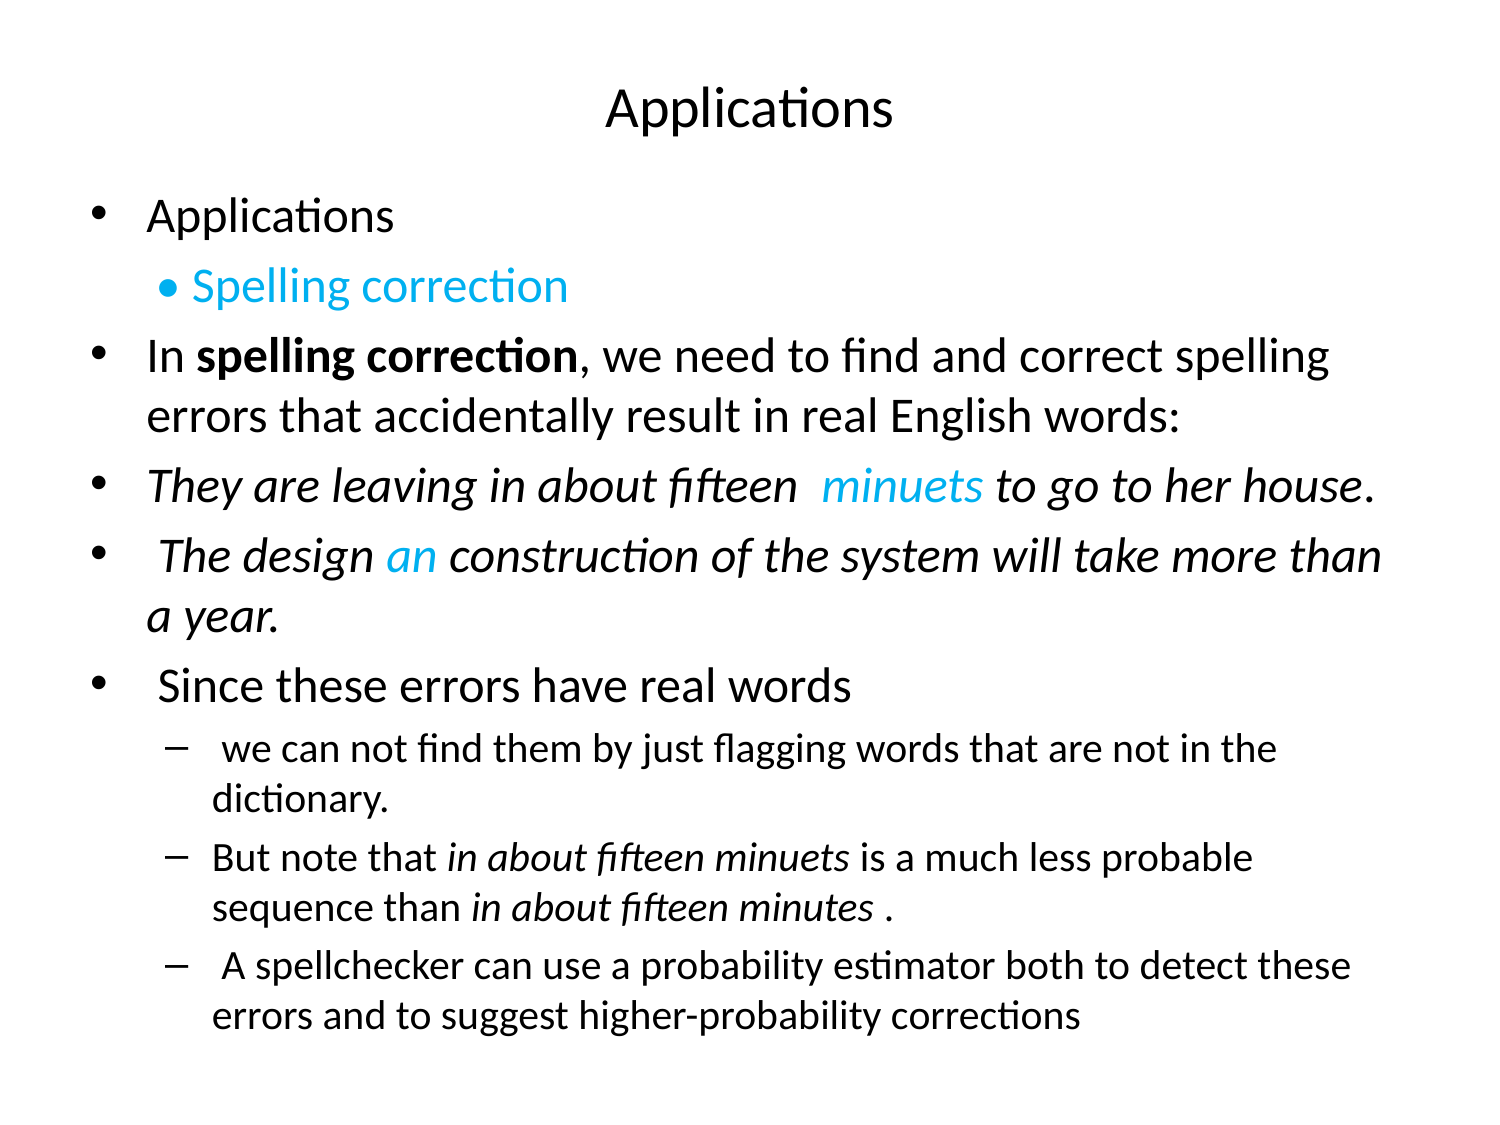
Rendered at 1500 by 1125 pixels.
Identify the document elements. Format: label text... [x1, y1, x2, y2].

list Applications • Spelling correction In spelling correction, we need to find and correct spelling errors that accidentally result in real English words: They are leaving in about fifteen minuets to go to her house. The design an construction of the system will take more than a year. Since these errors have real words we can not find them by just flagging words that are not in the dictionary. But note that in about fifteen minuets is a much less probable sequence than in about fifteen minutes . A spellchecker can use a probability estimator both to detect these errors and to suggest higher-probability corrections [75, 174, 1425, 1075]
title Applications [75, 45, 1425, 163]
